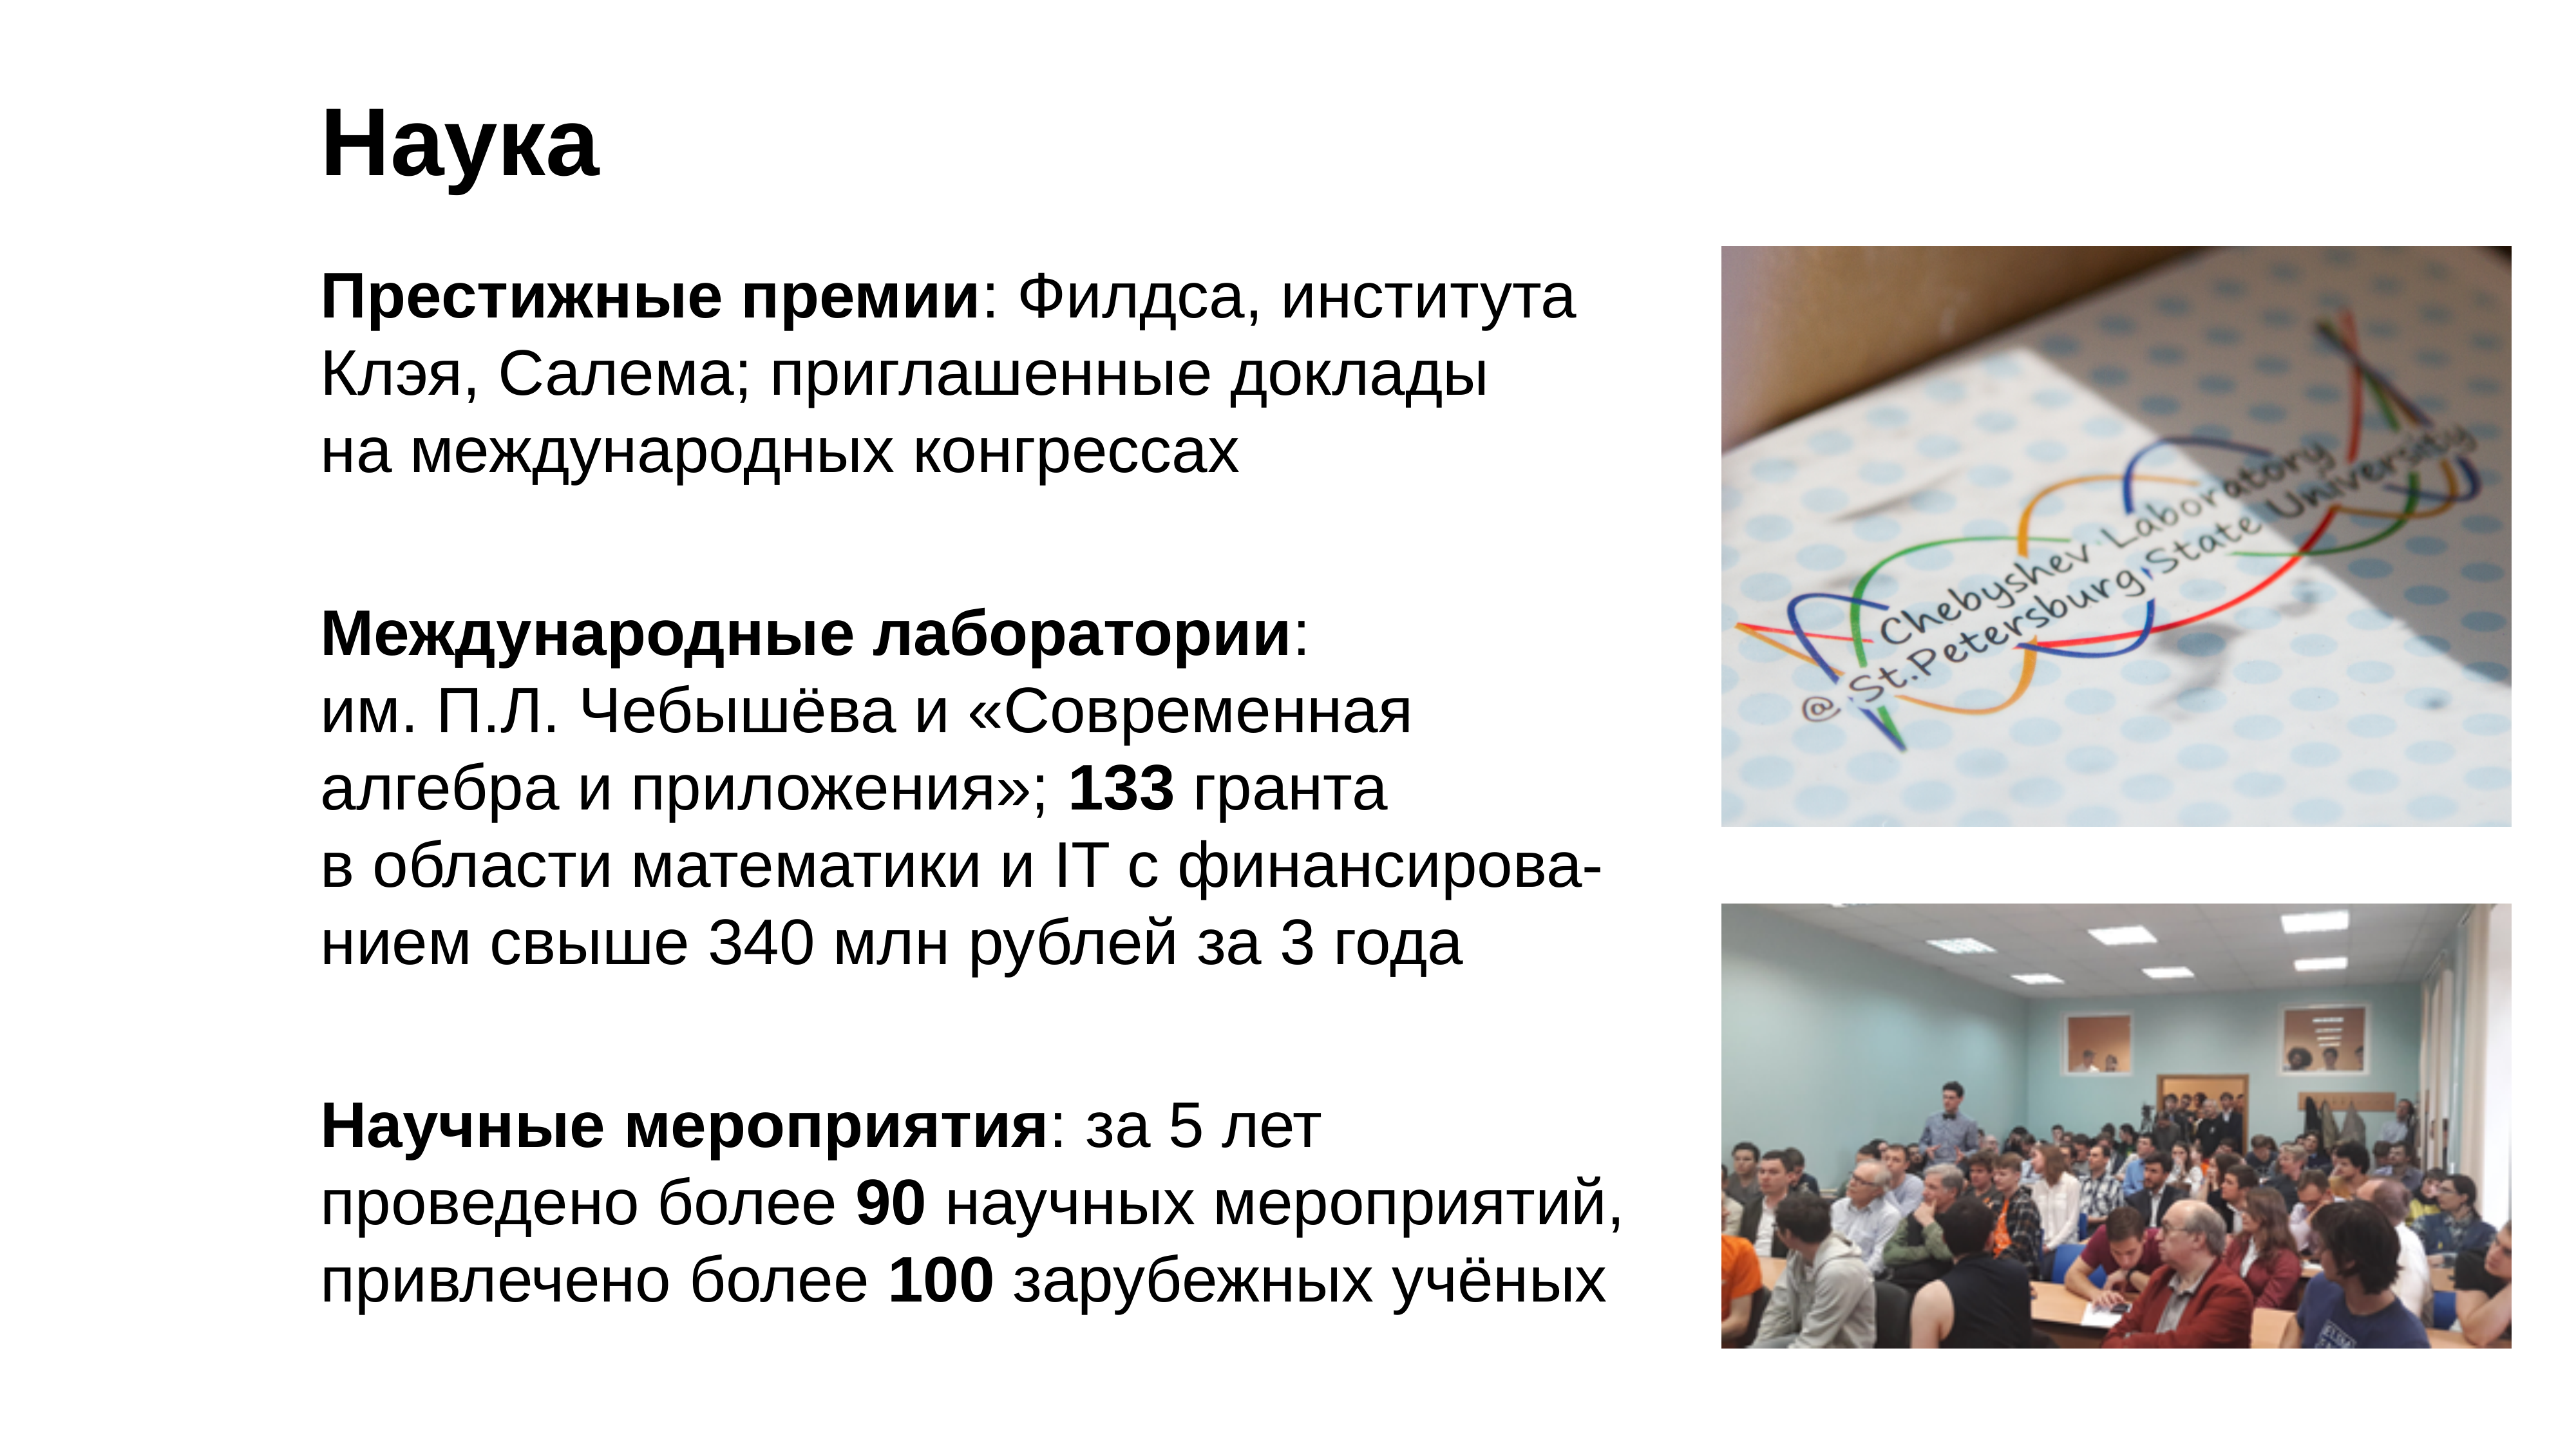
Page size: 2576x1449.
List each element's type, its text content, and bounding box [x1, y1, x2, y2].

picture [1721, 904, 2512, 1349]
picture [1721, 246, 2512, 827]
title Наука [320, 57, 2256, 212]
list Престижные премии: Филдса, института Клэя, Салема; приглашенные доклады на международных конгрессах Международные лаборатории: им. П.Л. Чебышёва и «Современная алгебра и приложения»; 133 гранта в области математики и IT с финансирова-нием свыше 340 млн рублей за 3 года Научные мероприятия: за 5 лет проведено более 90 научных мероприятий, привлечено более 100 зарубежных учёных [320, 254, 1636, 1186]
